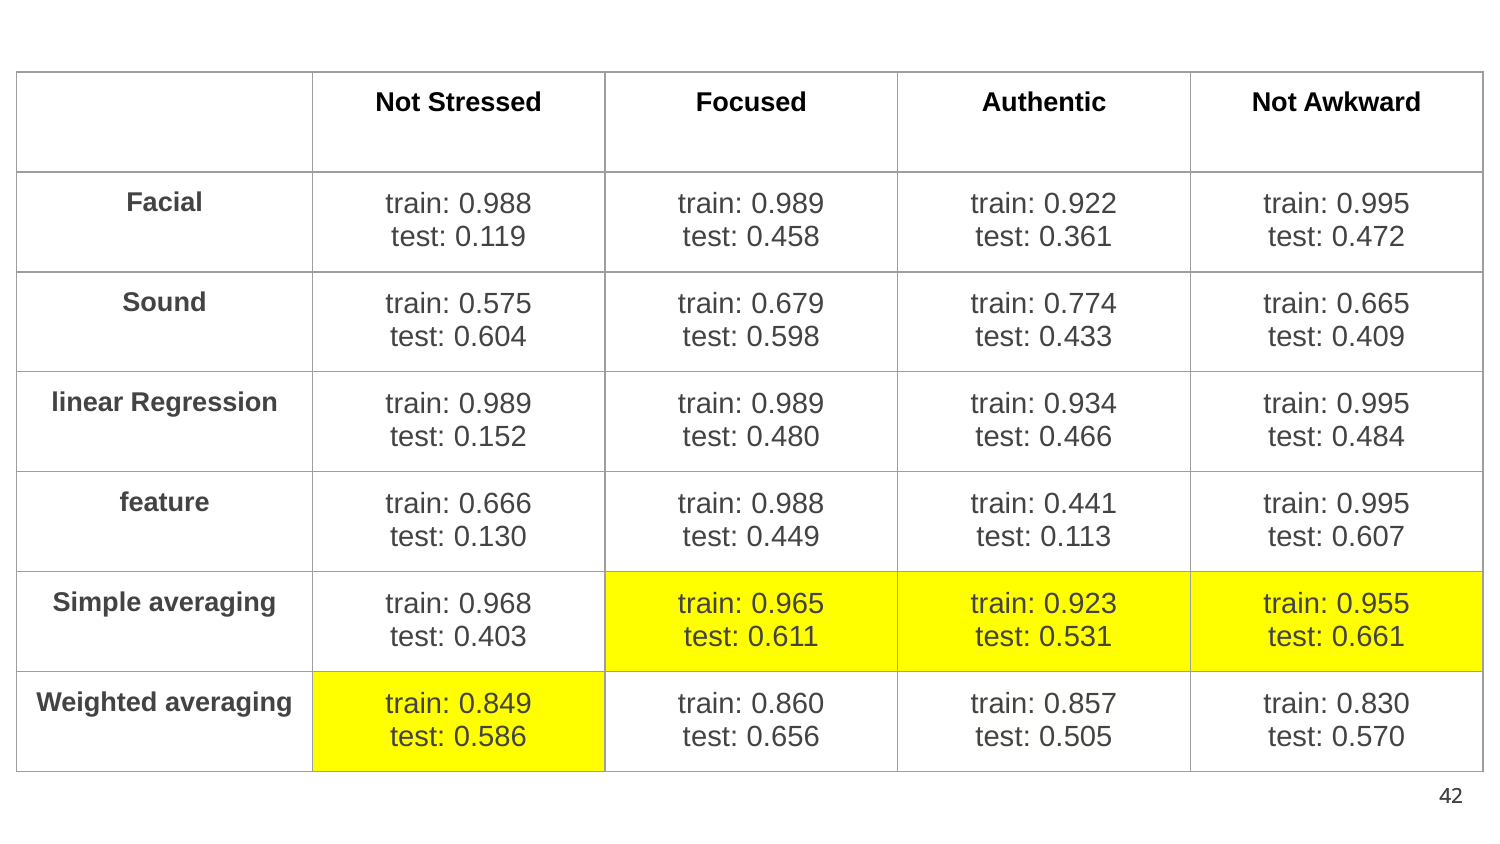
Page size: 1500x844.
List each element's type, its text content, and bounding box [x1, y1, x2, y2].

table_cell train: 0.965 test: 0.611 [606, 572, 897, 671]
table_header Not Stressed [313, 73, 604, 171]
table_cell feature [17, 472, 312, 571]
table_cell train: 0.995 test: 0.484 [1191, 372, 1482, 471]
table_cell train: 0.968 test: 0.403 [313, 572, 604, 671]
table_cell train: 0.441 test: 0.113 [898, 472, 1190, 571]
table_cell train: 0.988 test: 0.449 [606, 472, 897, 571]
table_cell train: 0.995 test: 0.607 [1191, 472, 1482, 571]
table_cell train: 0.665 test: 0.409 [1191, 273, 1482, 371]
table_cell Simple averaging [17, 572, 312, 671]
table_cell train: 0.955 test: 0.661 [1191, 572, 1482, 671]
table_cell train: 0.575 test: 0.604 [313, 273, 604, 371]
table_cell Weighted averaging [17, 672, 312, 771]
table_cell linear Regression [17, 372, 312, 471]
table_cell train: 0.860 test: 0.656 [606, 672, 897, 771]
table_header Not Awkward [1191, 73, 1482, 171]
table_cell train: 0.995 test: 0.472 [1191, 173, 1482, 271]
table_cell train: 0.774 test: 0.433 [898, 273, 1190, 371]
table_header Focused [606, 73, 897, 171]
table_cell train: 0.922 test: 0.361 [898, 173, 1190, 271]
table_cell train: 0.988 test: 0.119 [313, 173, 604, 271]
table_cell train: 0.934 test: 0.466 [898, 372, 1190, 471]
table_cell train: 0.830 test: 0.570 [1191, 672, 1482, 771]
slide_number ‹#› [1387, 762, 1478, 828]
table_cell train: 0.857 test: 0.505 [898, 672, 1190, 771]
table_cell train: 0.989 test: 0.152 [313, 372, 604, 471]
table_cell train: 0.923 test: 0.531 [898, 572, 1190, 671]
table_header [17, 73, 312, 171]
table_header Authentic [898, 73, 1190, 171]
table_cell train: 0.849 test: 0.586 [313, 672, 604, 771]
table_cell train: 0.679 test: 0.598 [606, 273, 897, 371]
table_cell train: 0.989 test: 0.458 [606, 173, 897, 271]
table_cell Facial [17, 173, 312, 271]
table_cell Sound [17, 273, 312, 371]
table_cell train: 0.989 test: 0.480 [606, 372, 897, 471]
table_cell train: 0.666 test: 0.130 [313, 472, 604, 571]
